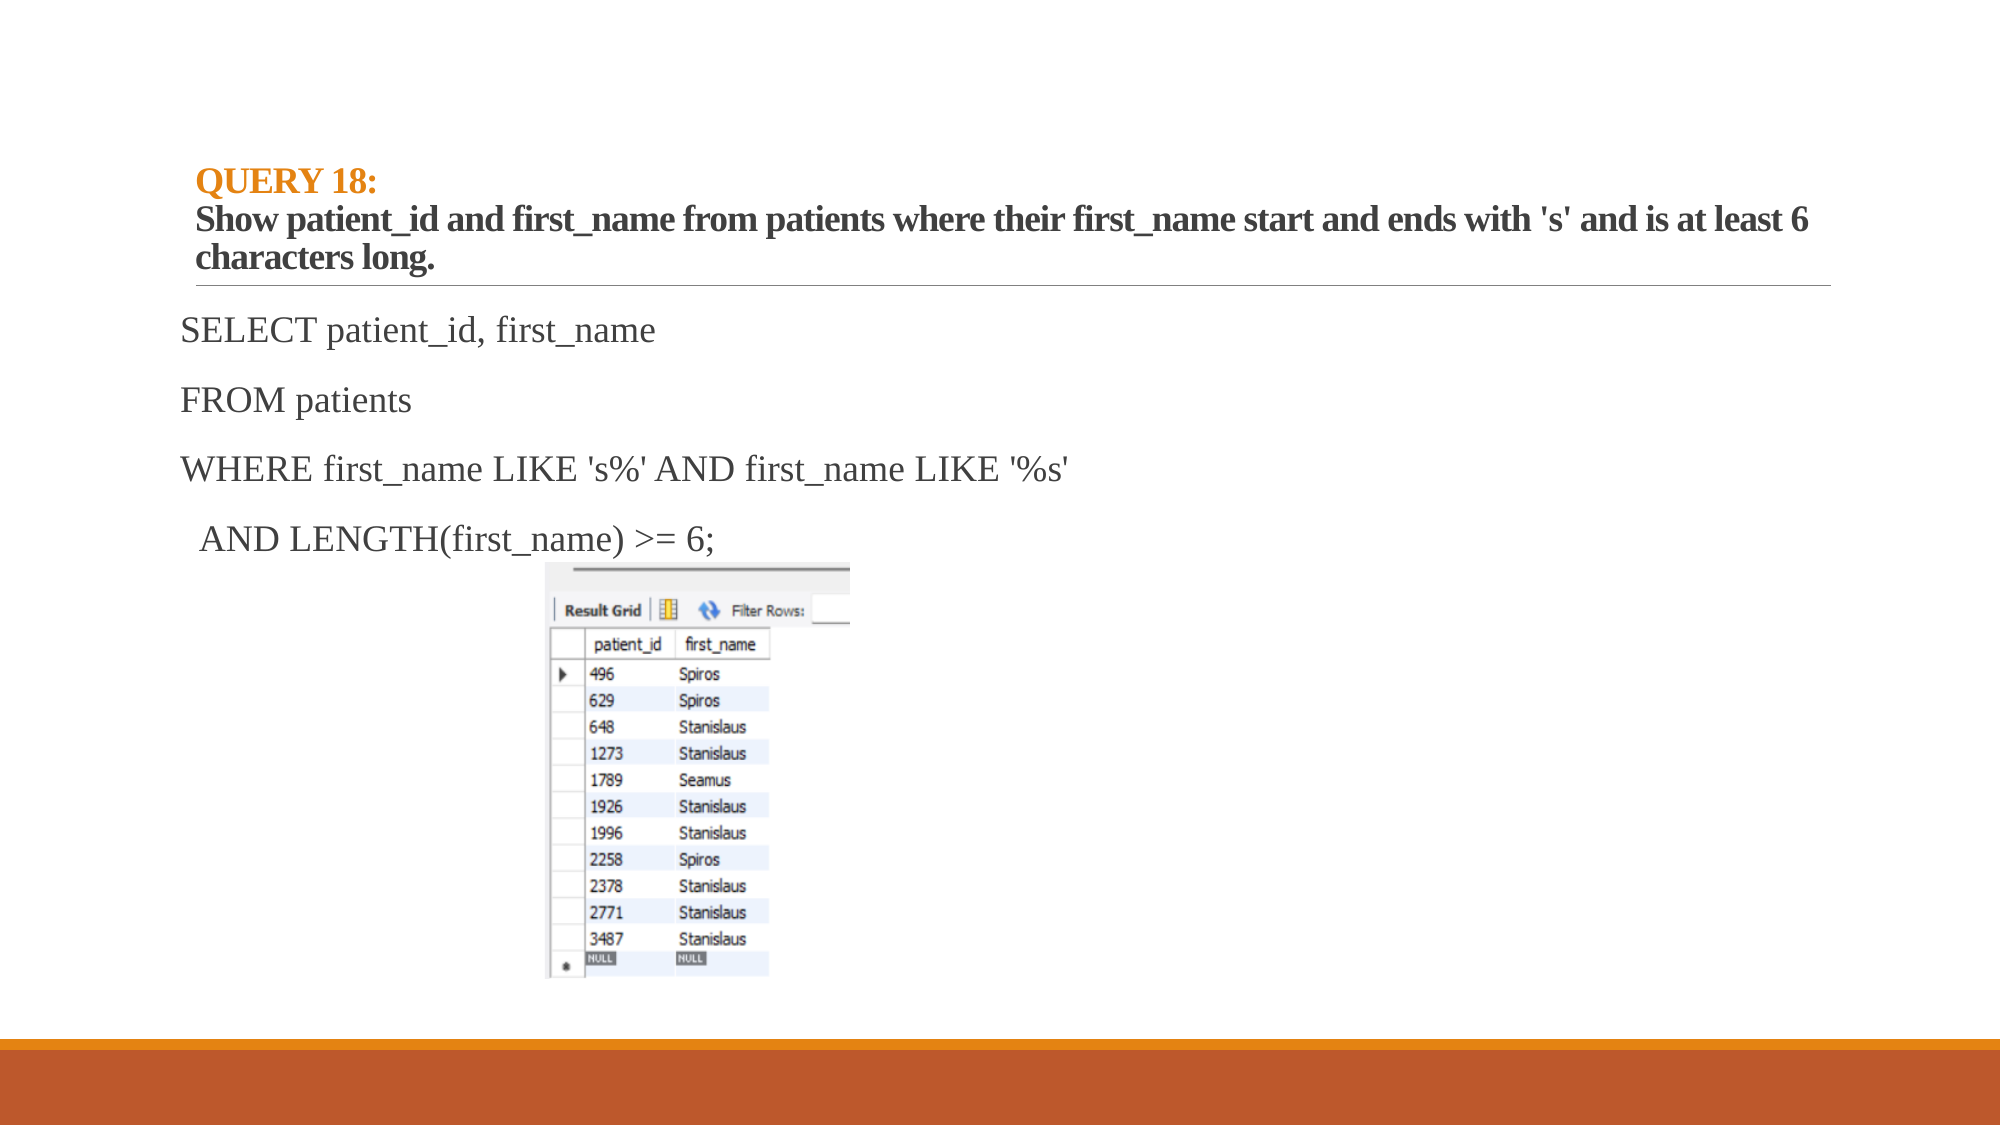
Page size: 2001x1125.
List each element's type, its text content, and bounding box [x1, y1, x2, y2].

picture [544, 561, 851, 980]
list SELECT patient_id, first_name FROM patients WHERE first_name LIKE 's%' AND first_name LIKE '%s' AND LENGTH(first_name) >= 6; [180, 302, 1830, 963]
title QUERY 18: Show patient_id and first_name from patients where their first_name start and ends with 's' and is at least 6 characters long. [180, 47, 1830, 285]
